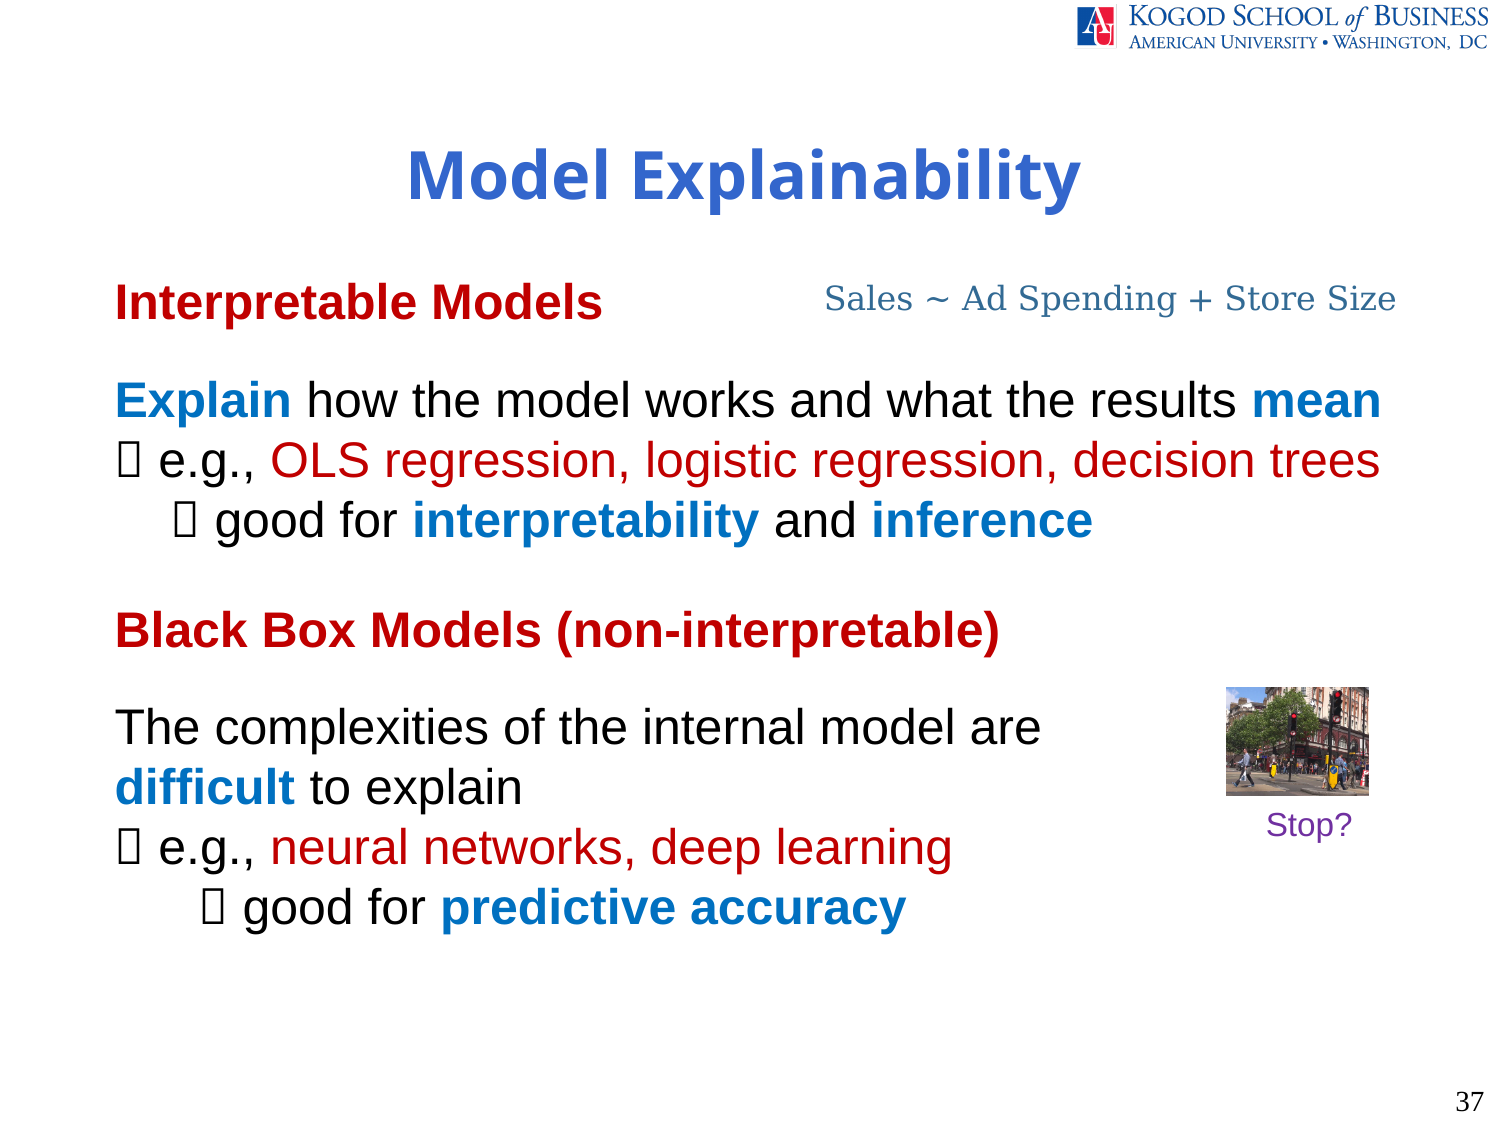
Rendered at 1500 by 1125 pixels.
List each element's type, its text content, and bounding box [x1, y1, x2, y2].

text_box Sales ~ Ad Spending + Store Size [787, 269, 1413, 325]
text_box Model Explainability [312, 125, 1175, 238]
picture [1226, 687, 1369, 797]
text_box Stop? [1212, 795, 1406, 851]
slide_number 37 [1412, 1074, 1500, 1125]
text_box Interpretable Models Explain how the model works and what the results mean  e.g., OLS regression, logistic regression, decision trees  good for interpretability and inference Black Box Models (non-interpretable) The complexities of the internal model are difficult to explain  e.g., neural networks, deep learning  good for predictive accuracy [99, 262, 1457, 943]
picture [1074, 4, 1488, 50]
